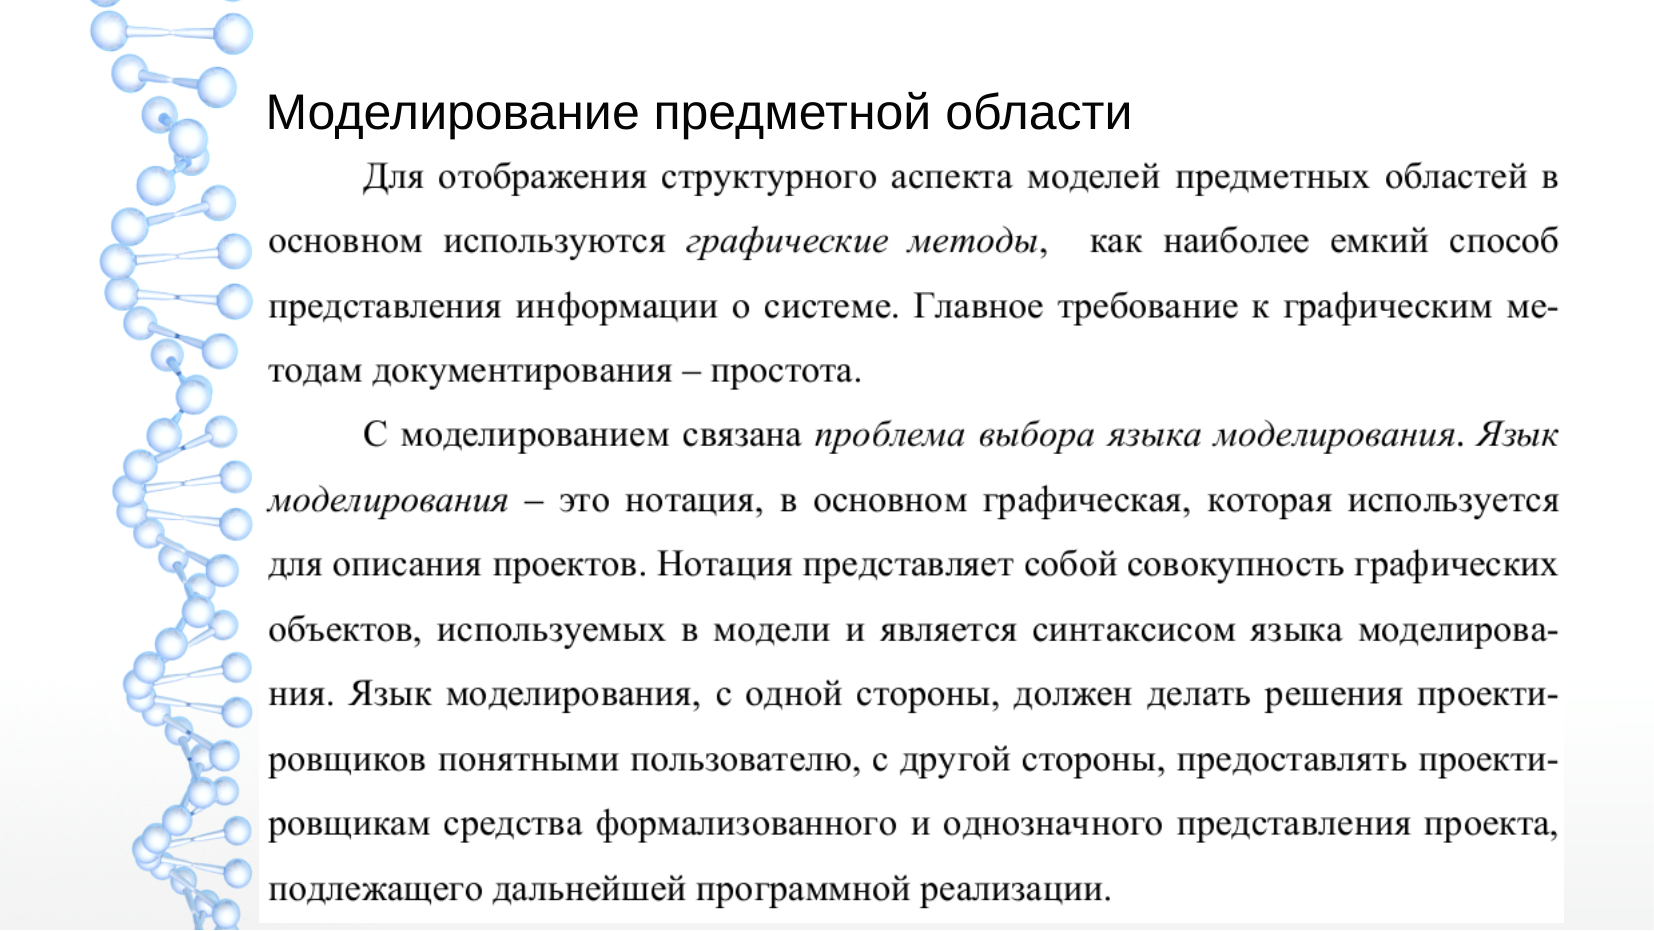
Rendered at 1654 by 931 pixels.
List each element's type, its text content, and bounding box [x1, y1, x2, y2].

picture [0, 0, 1654, 930]
text_box Моделирование предметной области [265, 35, 1595, 189]
